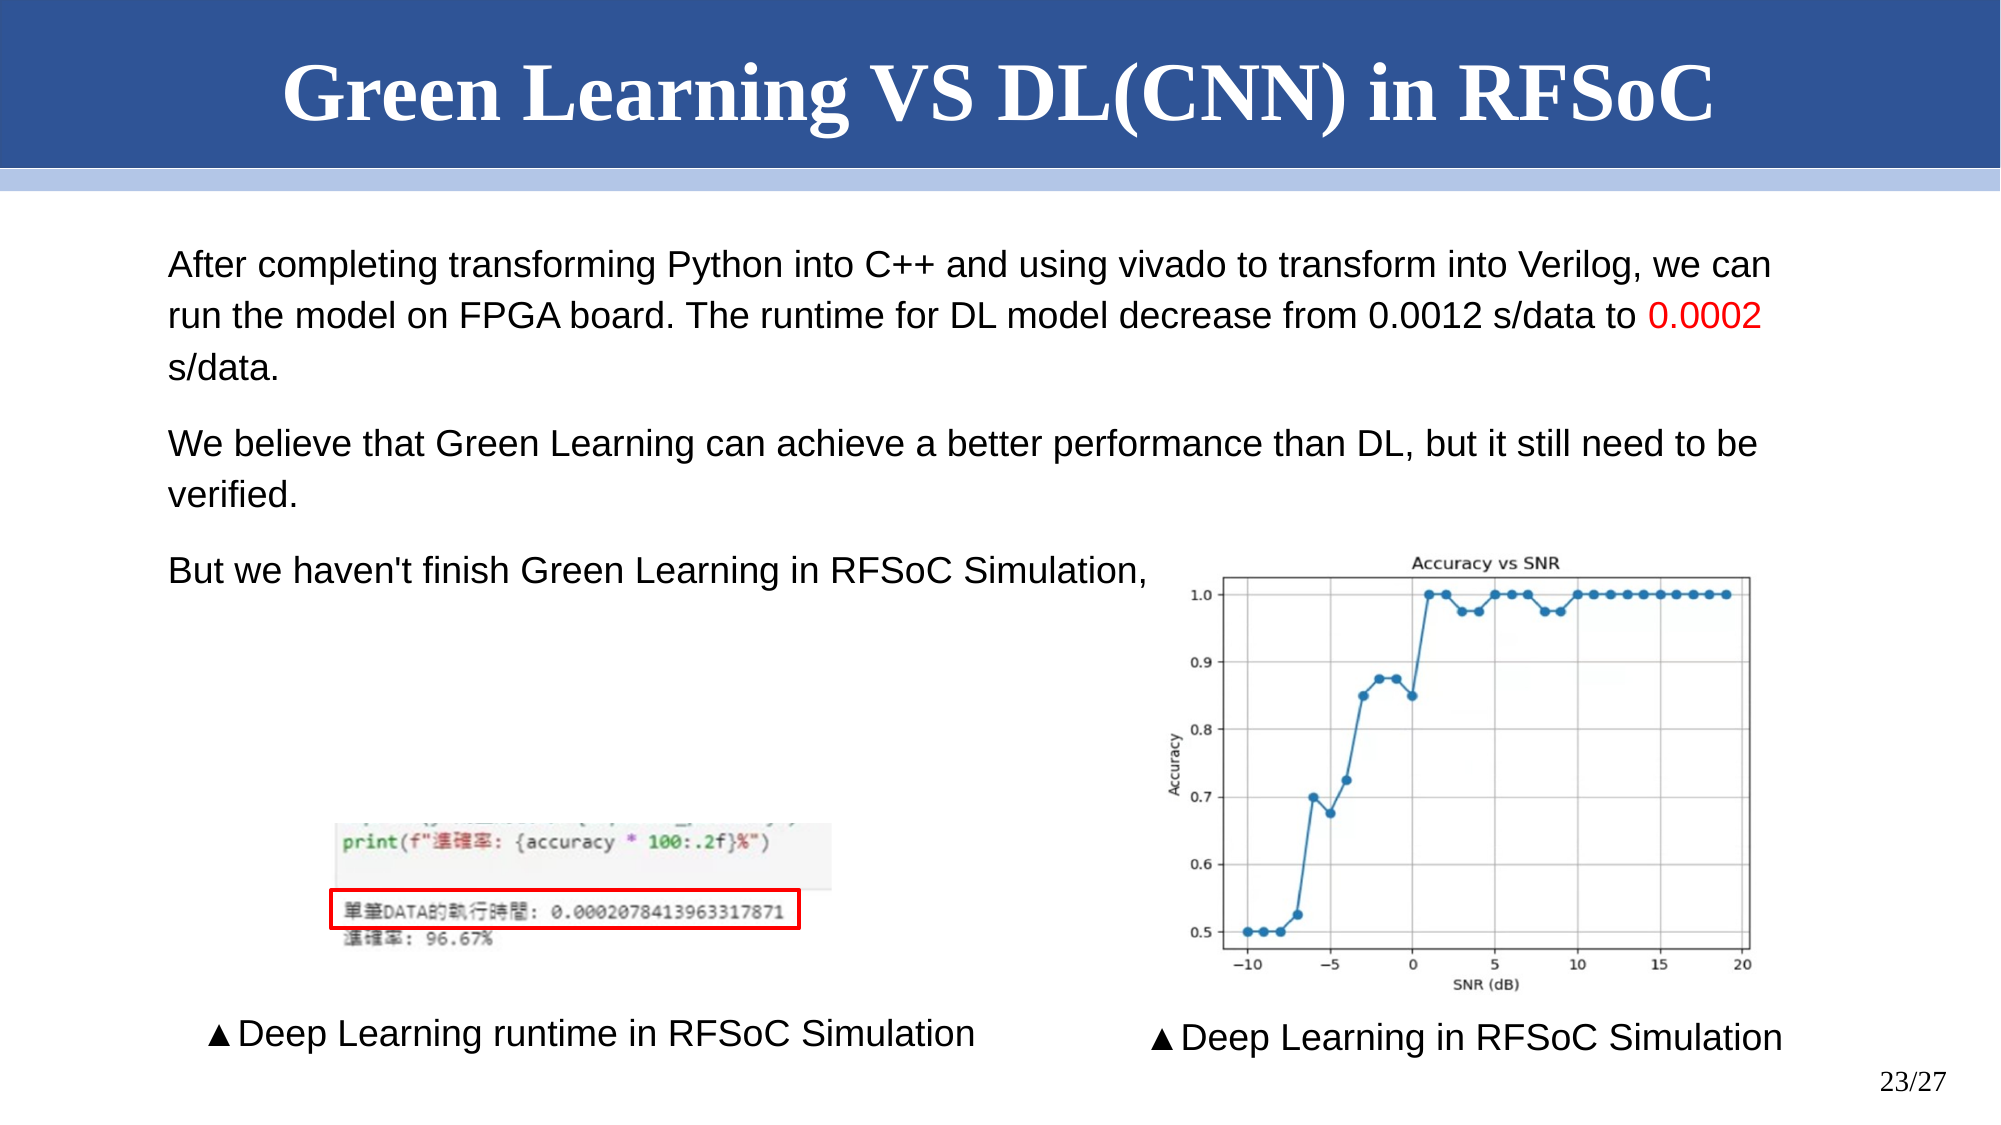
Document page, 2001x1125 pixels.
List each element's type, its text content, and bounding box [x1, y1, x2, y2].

text_box ▲Deep Learning runtime in RFSoC Simulation [185, 994, 1014, 1070]
list After completing transforming Python into C++ and using vivado to transform into Verilog, we can run the model on FPGA board. The runtime for DL model decrease from 0.0012 s/data to 0.0002 s/data. We believe that Green Learning can achieve a better performance than DL, but it still need to be verified. But we haven't finish Green Learning in RFSoC Simulation, still debugging..... [152, 226, 1847, 954]
title Green Learning VS DL(CNN) in RFSoC [0, 0, 2000, 189]
text_box ▲Deep Learning in RFSoC Simulation [1128, 998, 1827, 1074]
picture [0, 168, 2001, 1125]
